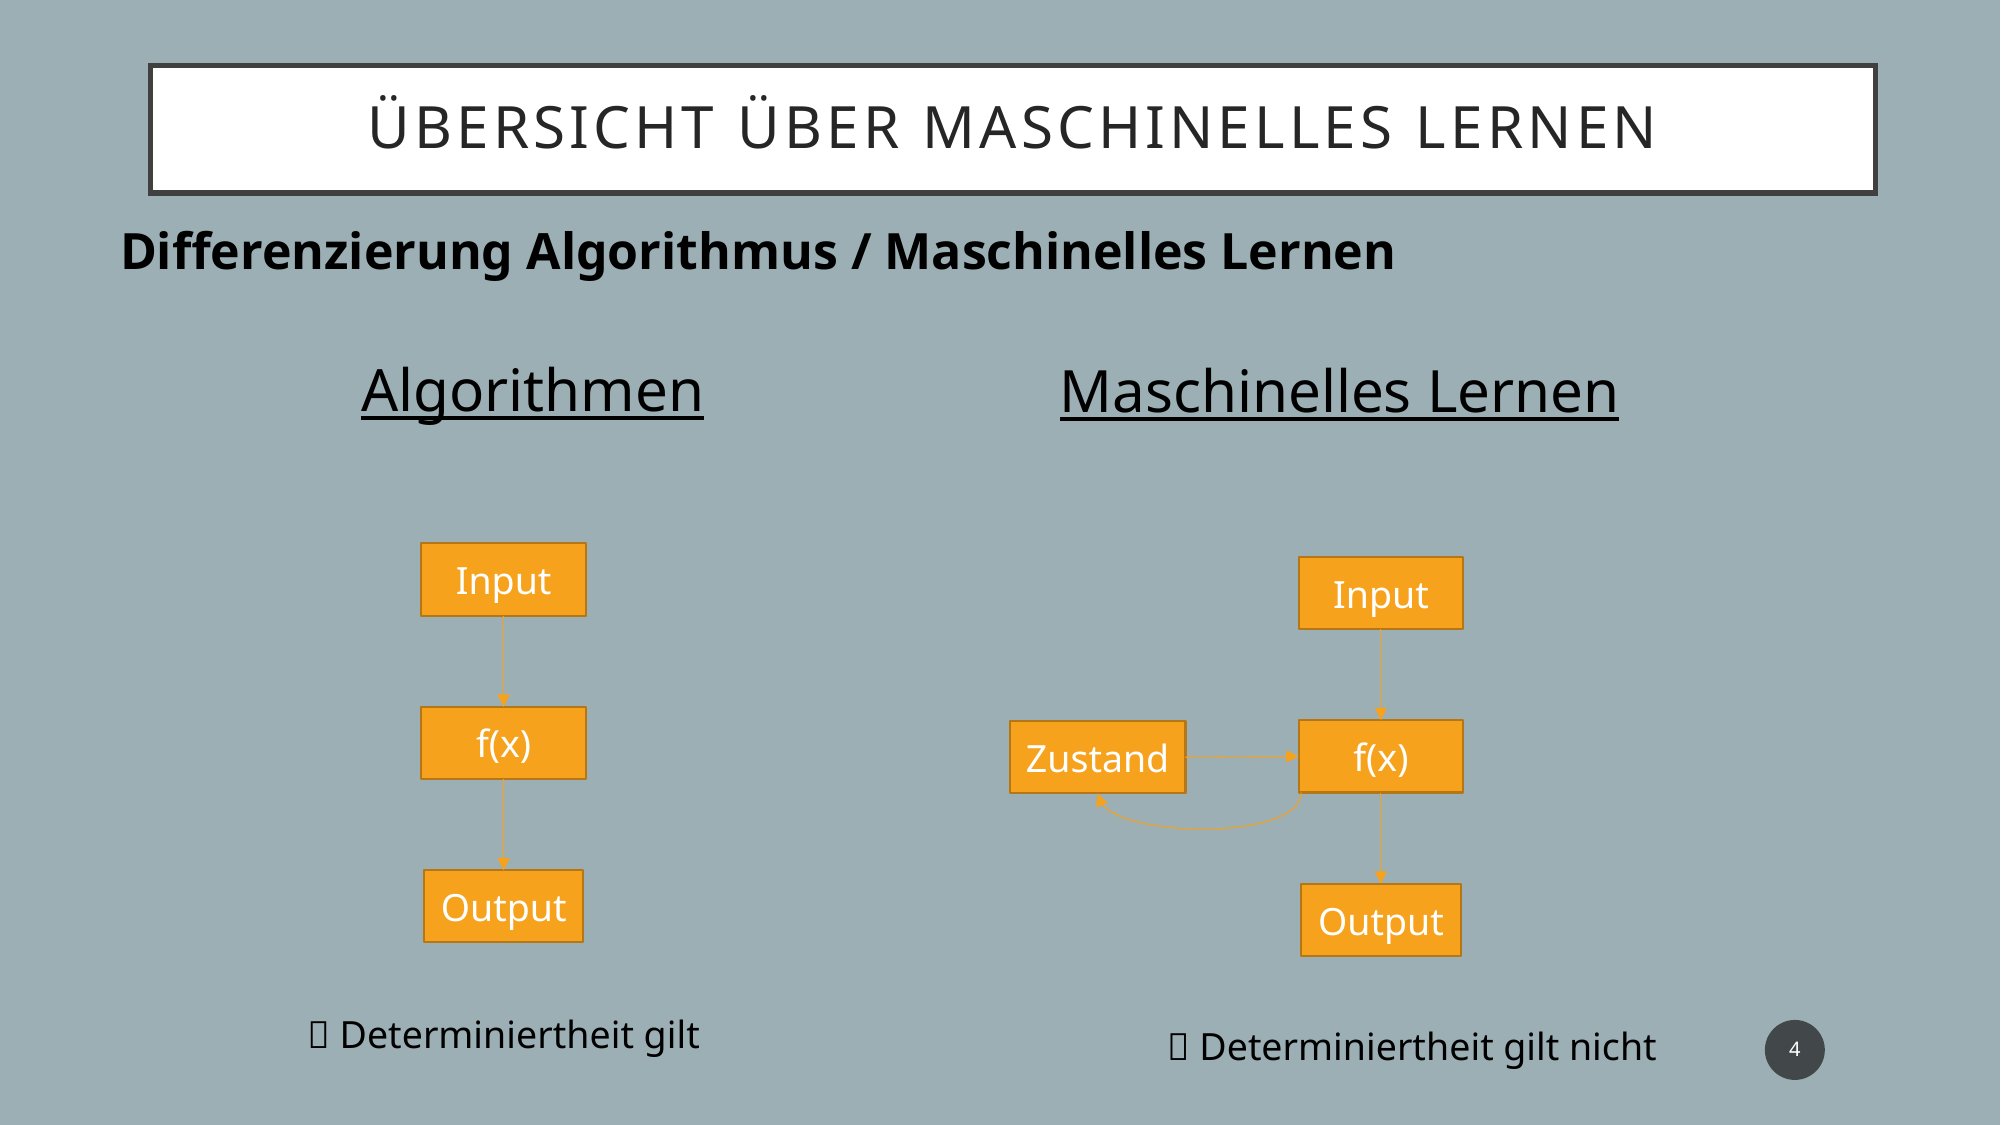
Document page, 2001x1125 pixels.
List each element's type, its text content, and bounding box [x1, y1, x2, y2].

text_box f(x) [420, 706, 587, 780]
text_box Output [423, 869, 584, 943]
text_box Input [420, 542, 587, 617]
text_box f(x) [1298, 719, 1464, 794]
text_box Output [1300, 883, 1462, 957]
text_box  Determiniertheit gilt [292, 1003, 715, 1063]
text_box Input [1298, 556, 1464, 630]
text_box Algorithmen [346, 345, 1041, 520]
text_box  Determiniertheit gilt nicht [1152, 1015, 1673, 1076]
title Übersicht über Maschinelles Lernen [148, 63, 1878, 196]
slide_number 4 [1764, 1019, 1825, 1080]
text_box Differenzierung Algorithmus / Maschinelles Lernen [105, 211, 1412, 287]
text_box Zustand [1009, 720, 1187, 794]
text_box Maschinelles Lernen [1045, 346, 1740, 747]
